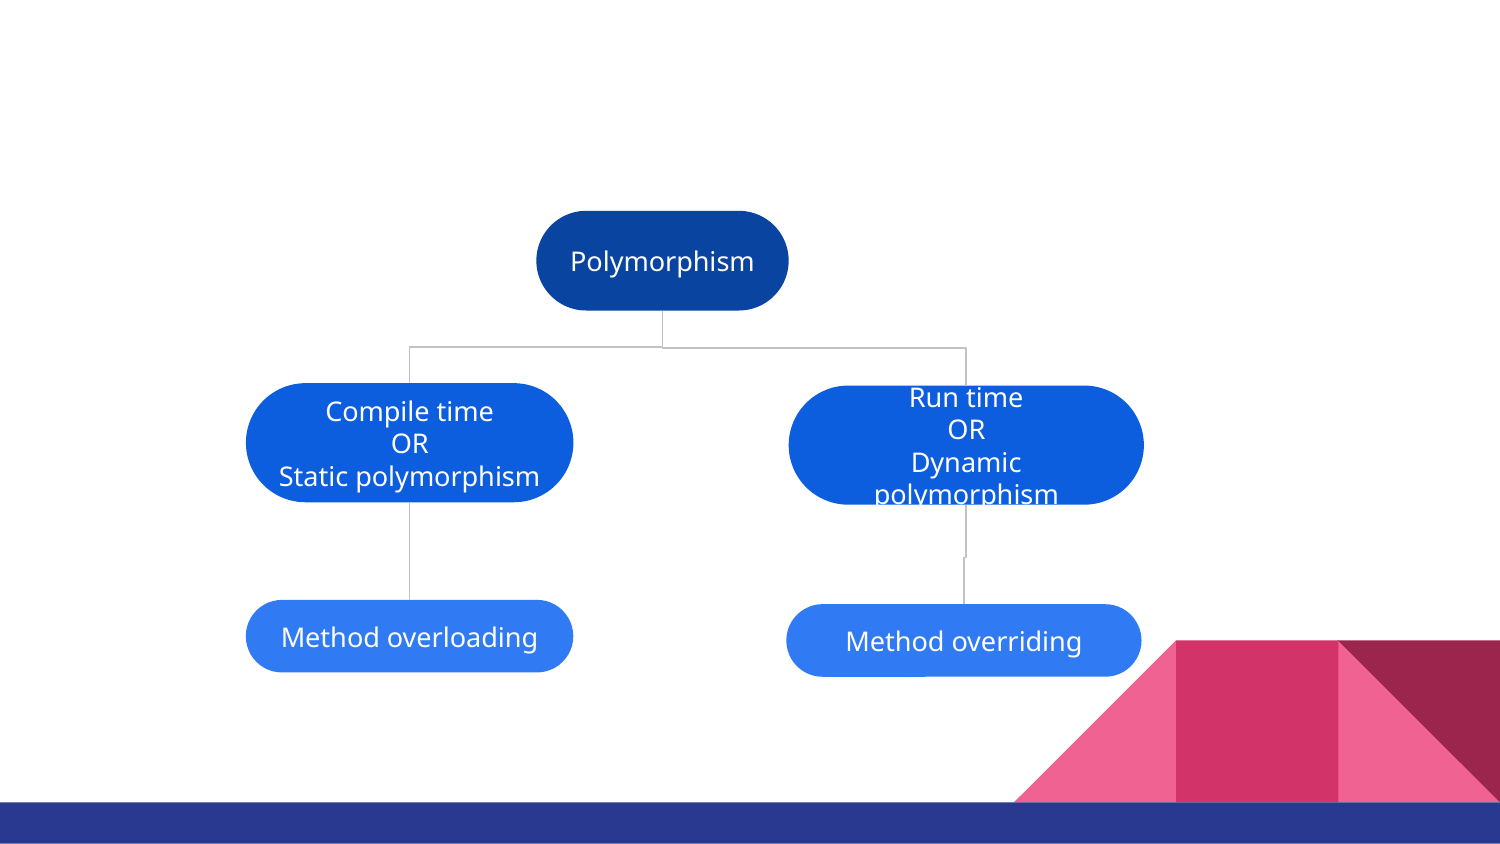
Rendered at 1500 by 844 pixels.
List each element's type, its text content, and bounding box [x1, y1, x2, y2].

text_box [499, 220, 573, 474]
text_box Method overloading [245, 599, 574, 673]
text_box Run time OR Dynamic polymorphism [854, 385, 1144, 505]
text_box Compile time OR Static polymorphism [245, 383, 559, 503]
text_box Polymorphism [560, 210, 771, 311]
text_box Method overriding [786, 604, 1142, 677]
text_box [776, 195, 853, 501]
